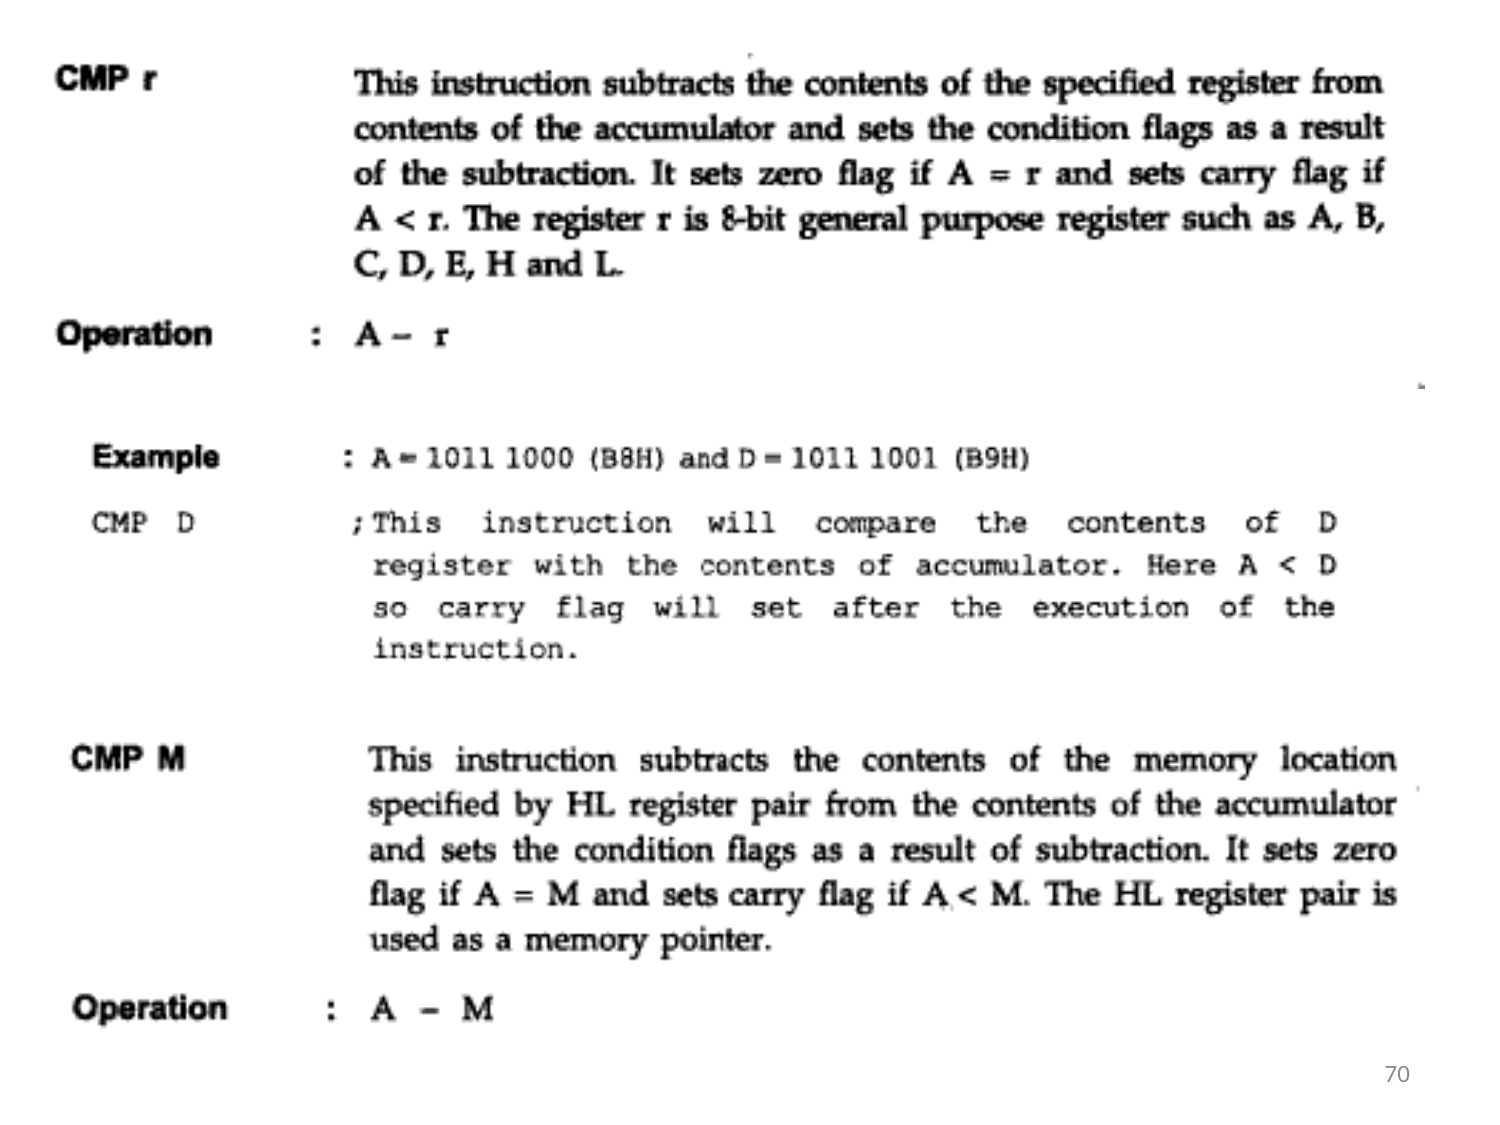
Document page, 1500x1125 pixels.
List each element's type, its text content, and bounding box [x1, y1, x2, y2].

picture [49, 424, 1407, 676]
picture [49, 37, 1426, 389]
picture [62, 724, 1463, 1047]
slide_number 70 [1074, 1055, 1425, 1103]
